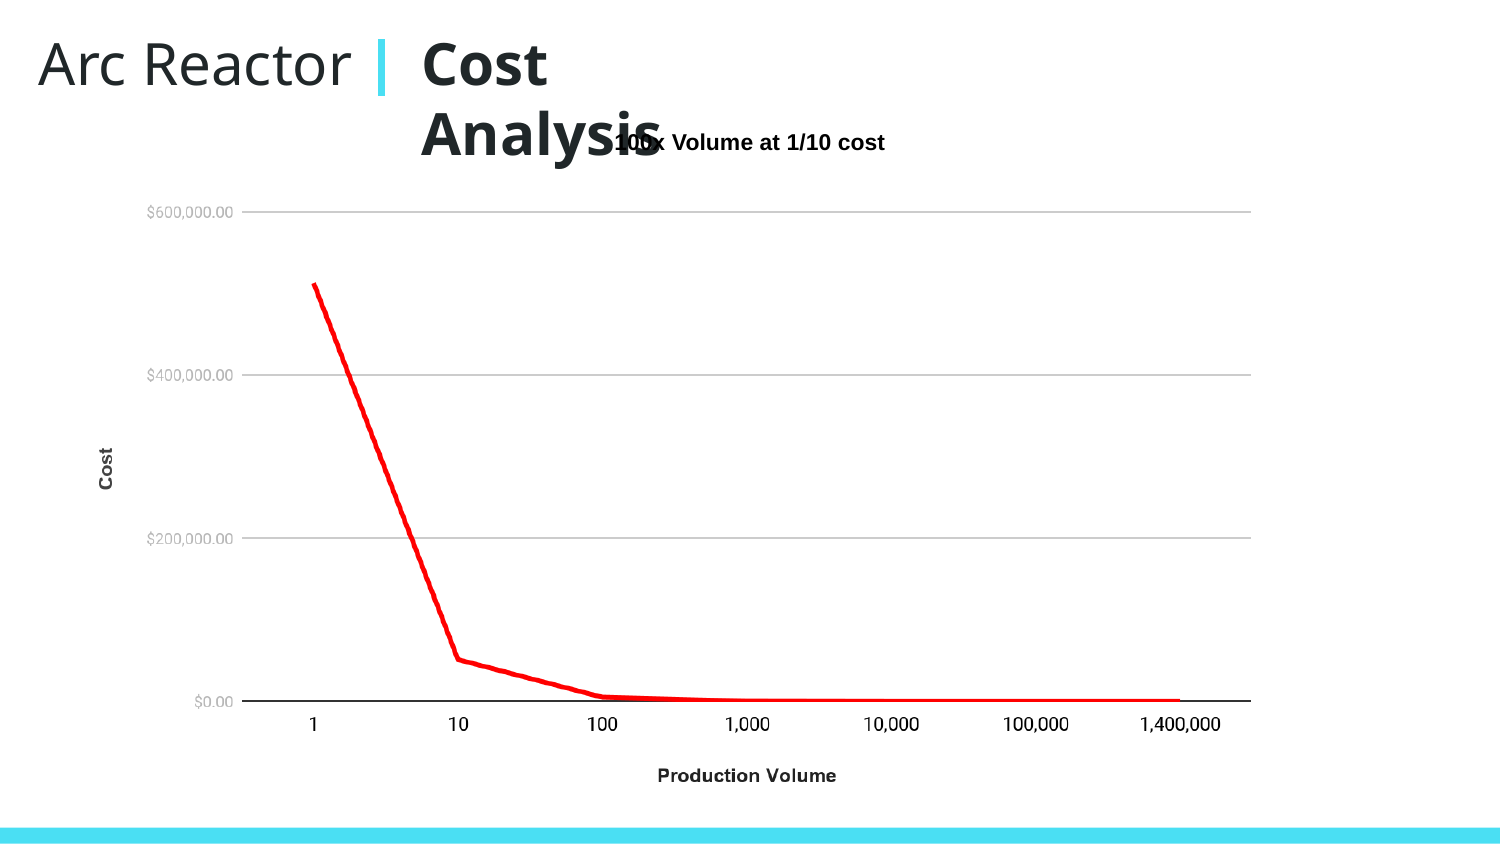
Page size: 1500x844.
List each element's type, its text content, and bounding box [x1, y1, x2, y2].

title Cost Analysis [406, 12, 812, 123]
text_box 100x Volume at 1/10 cost [587, 112, 913, 167]
title Arc Reactor [17, 12, 374, 123]
picture [62, 169, 1284, 819]
